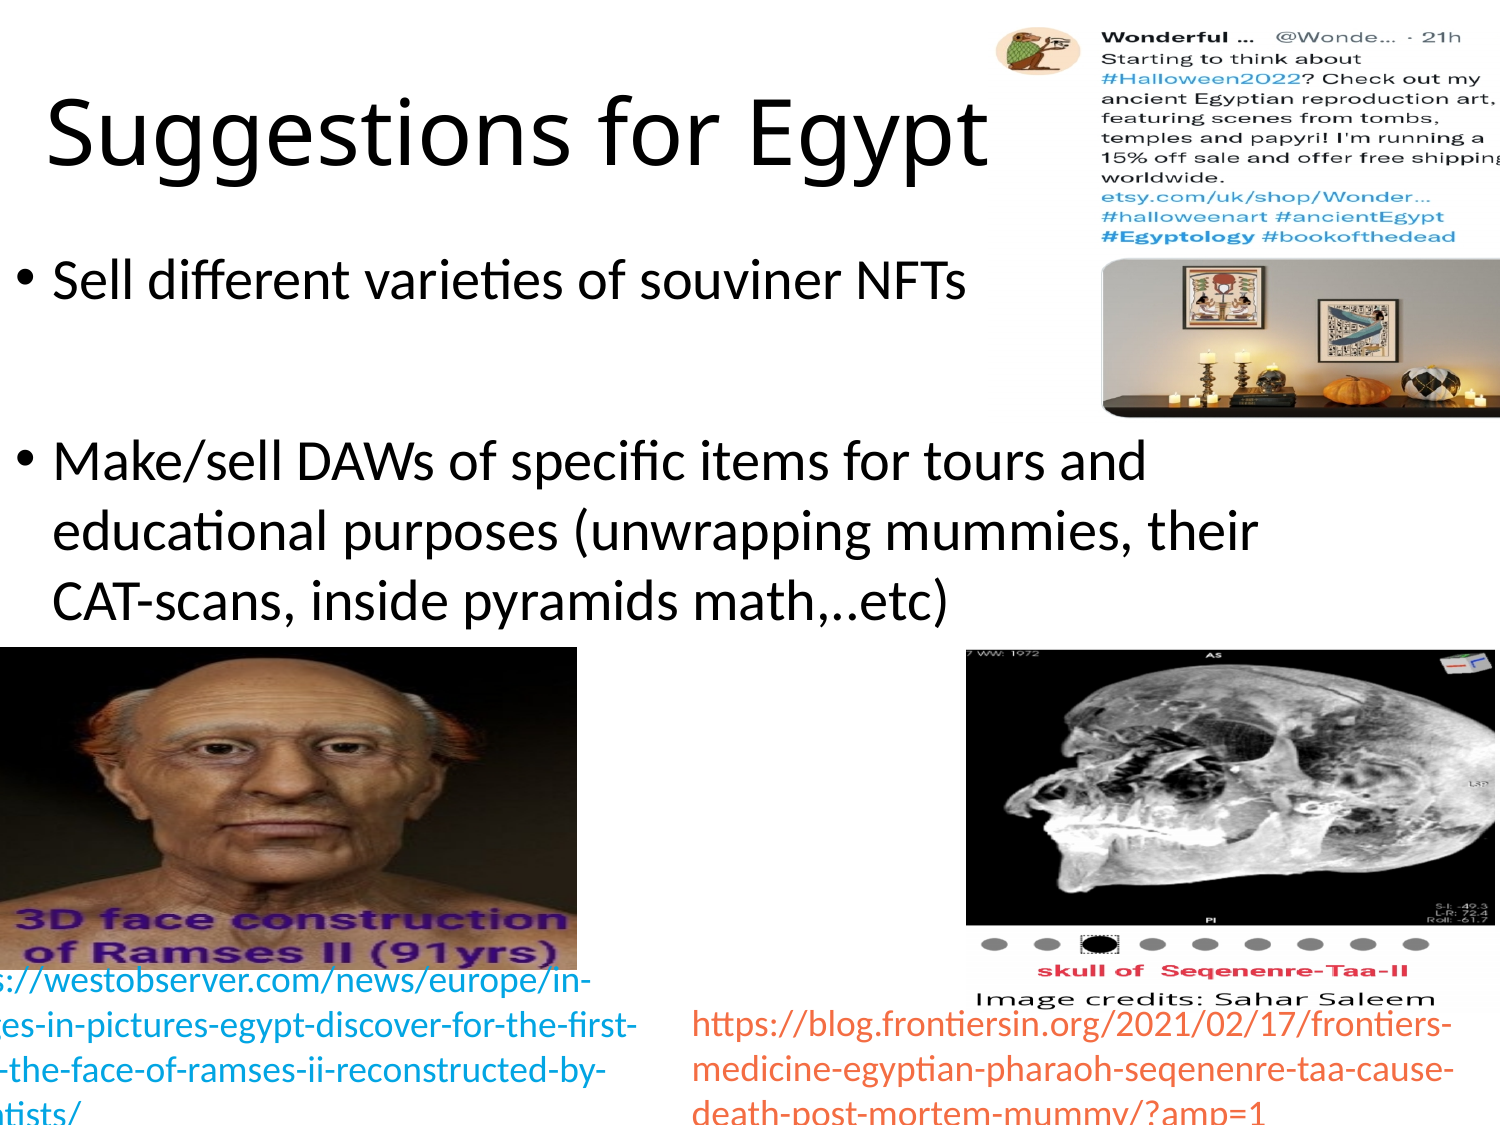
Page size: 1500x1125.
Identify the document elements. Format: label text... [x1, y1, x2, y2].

picture [0, 647, 577, 971]
title Suggestions for Egypt [30, 82, 988, 233]
picture [966, 647, 1500, 1013]
picture [988, 27, 1500, 423]
text_box https://westobserver.com/news/europe/in-images-in-pictures-egypt-discover-for-the-first-time-the-face-of-ramses-ii-reconstructed-by-scientists/ [0, 947, 689, 1125]
list Sell different varieties of souviner NFTs Make/sell DAWs of specific items for tours and educational purposes (unwrapping mummies, their CAT-scans, inside pyramids math,..etc) [0, 233, 1378, 674]
text_box https://blog.frontiersin.org/2021/02/17/frontiers-medicine-egyptian-pharaoh-seqenenre-taa-cause-death-post-mortem-mummy/?amp=1 [676, 991, 1500, 1125]
